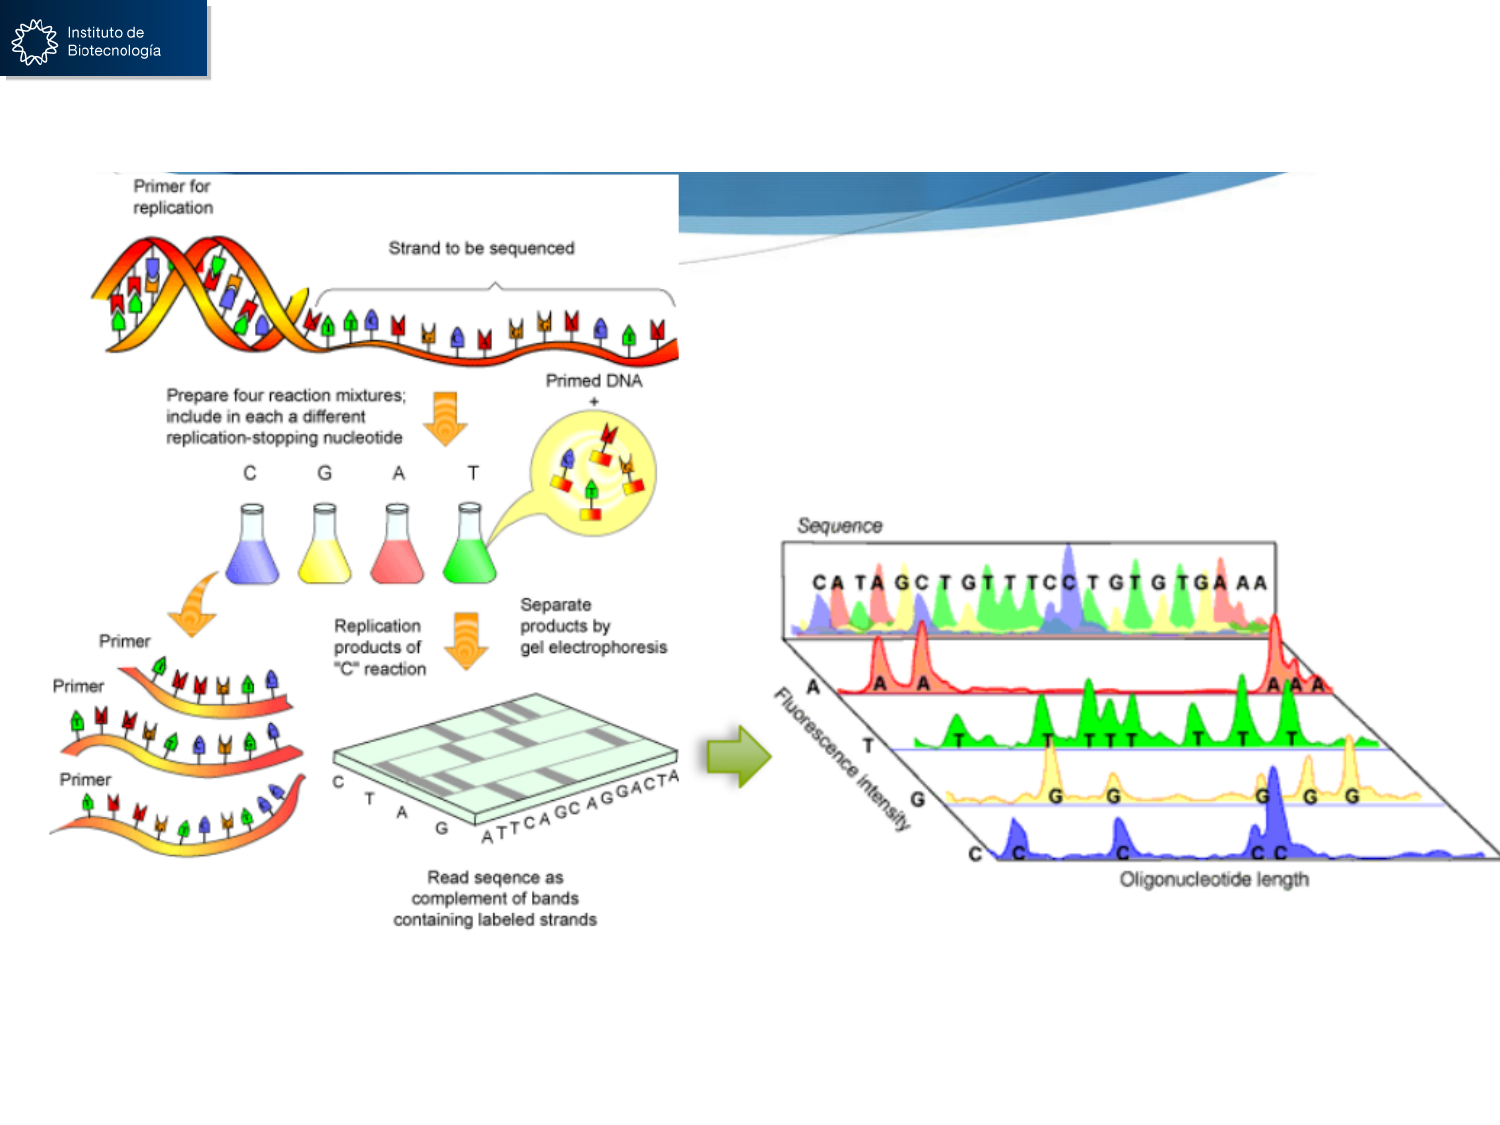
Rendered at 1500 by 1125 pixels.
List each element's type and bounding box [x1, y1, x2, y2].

picture [0, 0, 207, 77]
picture [37, 172, 1500, 949]
